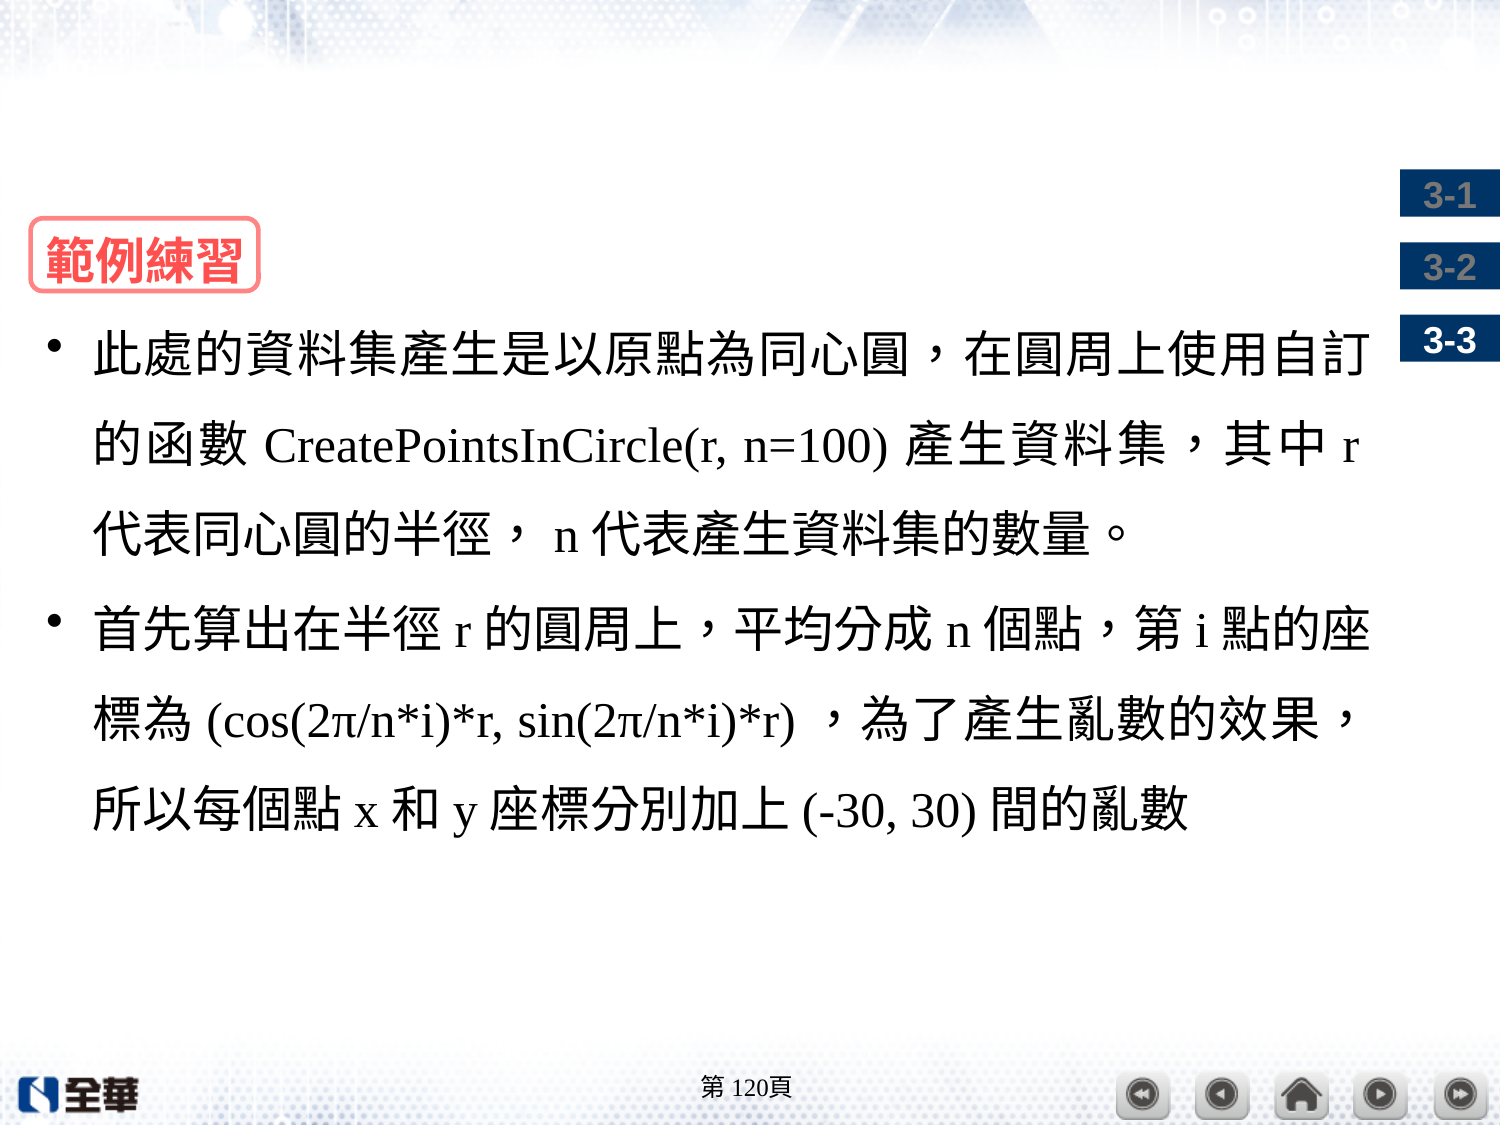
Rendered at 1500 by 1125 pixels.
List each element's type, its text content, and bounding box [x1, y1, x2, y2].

text_box [30, 218, 259, 292]
picture [0, 0, 1500, 1125]
text_box 範例練習 此處的資料集產生是以原點為同心圓，在圓周上使用自訂的函數CreatePointsInCircle(r, n=100)產生資料集，其中r代表同心圓的半徑，n代表產生資料集的數量。 首先算出在半徑r的圓周上，平均分成n個點，第i點的座標為(cos(2π/n*i)*r, sin(2π/n*i)*r)，為了產生亂數的效果，所以每個點x和y座標分別加上(-30, 30)間的亂數 [30, 222, 1387, 1049]
